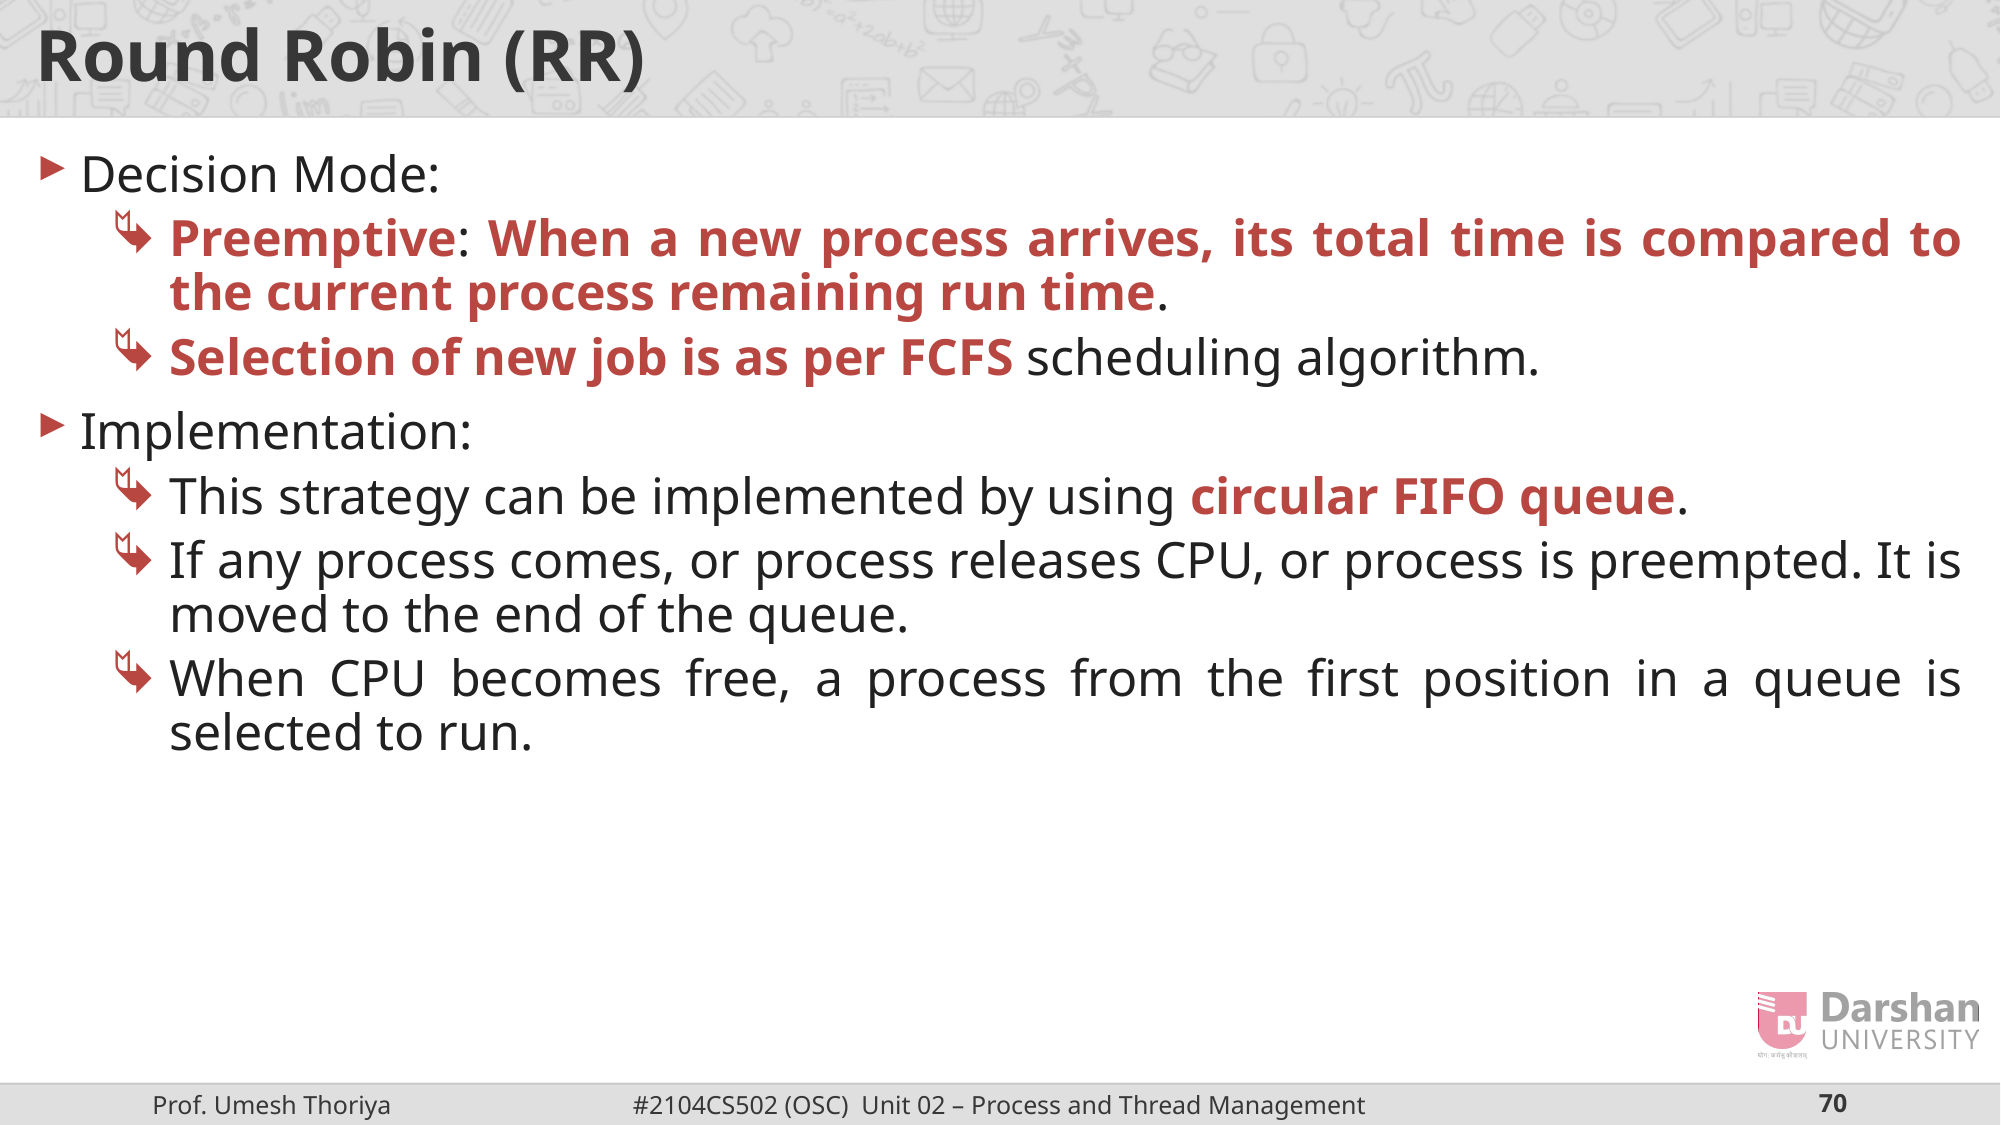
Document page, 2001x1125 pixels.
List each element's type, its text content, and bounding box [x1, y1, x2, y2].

list Decision Mode: Preemptive: When a new process arrives, its total time is compared to the current process remaining run time. Selection of new job is as per FCFS scheduling algorithm. Implementation: This strategy can be implemented by using circular FIFO queue. If any process comes, or process releases CPU, or process is preempted. It is moved to the end of the queue. When CPU becomes free, a process from the first position in a queue is selected to run. [21, 141, 1979, 1059]
title Round Robin (RR) [0, 0, 2000, 117]
